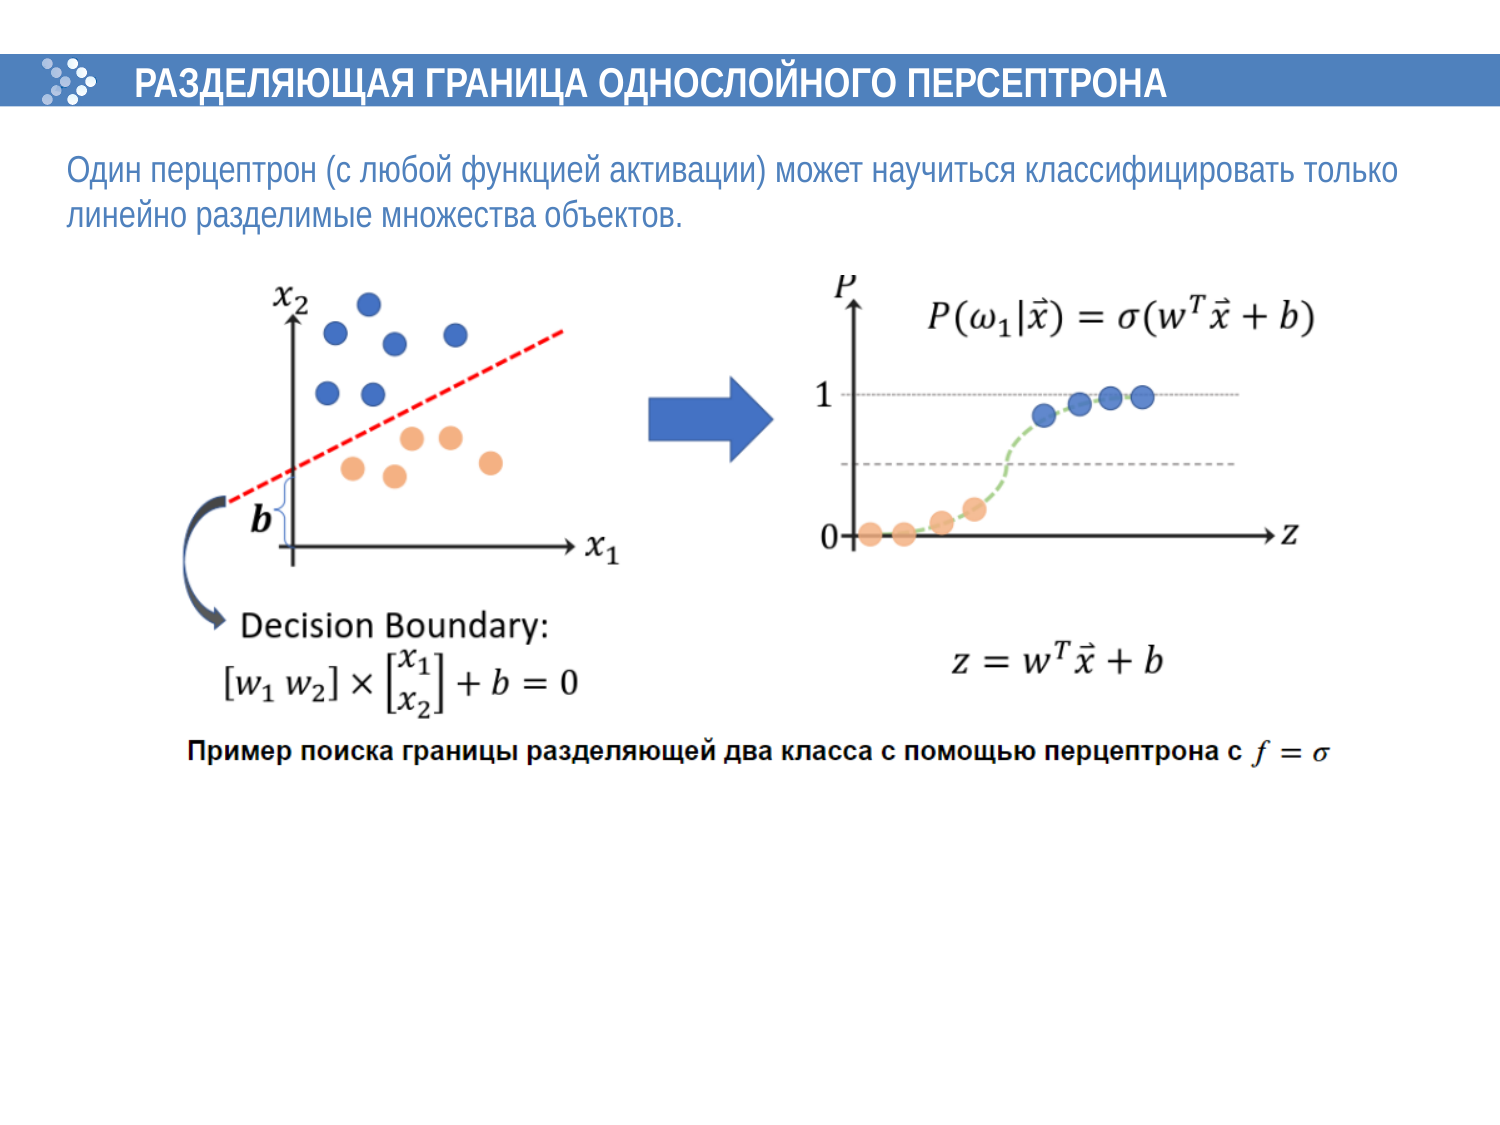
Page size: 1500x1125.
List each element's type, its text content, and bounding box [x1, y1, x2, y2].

text_box Один перцептрон (с любой функцией активации) может научиться классифицировать только линейно разделимые множества объектов. [51, 137, 1459, 243]
picture [37, 54, 98, 108]
picture [139, 275, 1372, 779]
text_box РАЗДЕЛЯЮЩАЯ ГРАНИЦА ОДНОСЛОЙНОГО ПЕРСЕПТРОНА [119, 48, 1500, 114]
